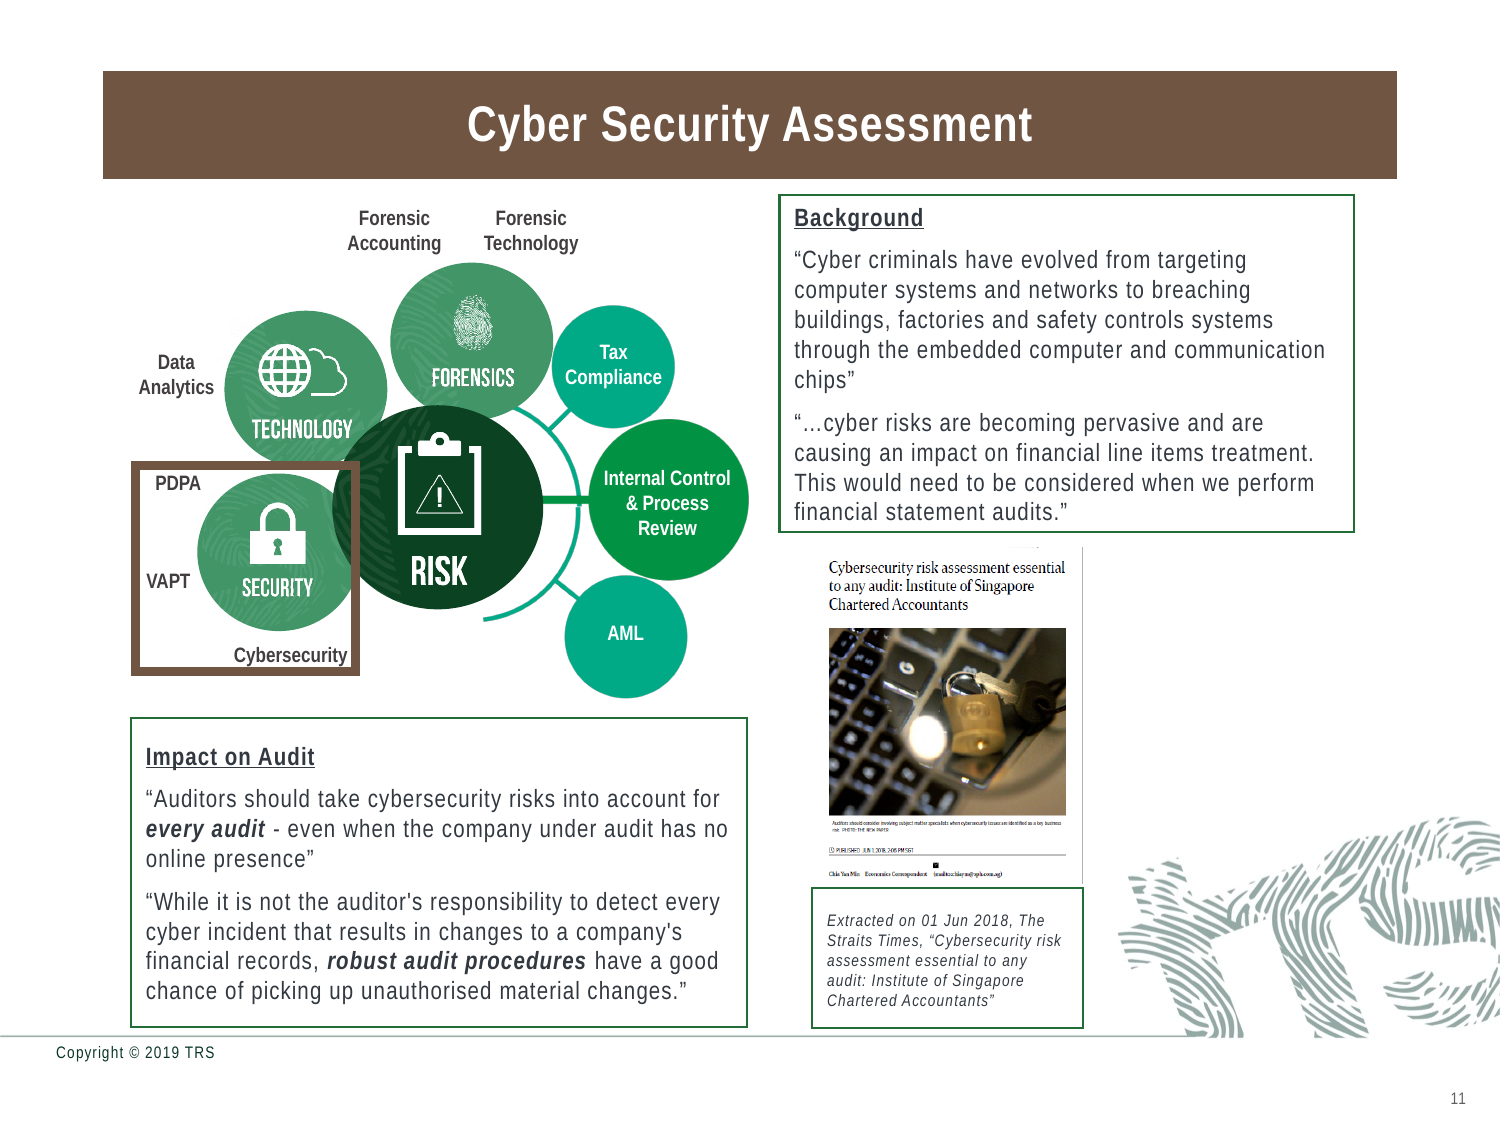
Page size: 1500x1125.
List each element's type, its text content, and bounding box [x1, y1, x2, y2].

title Cyber Security Assessment [103, 71, 1397, 179]
text_box Impact on Audit “Auditors should take cybersecurity risks into account for every audit - even when the company under audit has no online presence” “While it is not the auditor's responsibility to detect every cyber incident that results in changes to a company's financial records, robust audit procedures have a good chance of picking up unauthorised material changes.” [130, 717, 748, 1028]
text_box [112, 197, 823, 713]
text_box Background “Cyber criminals have evolved from targeting computer systems and networks to breaching buildings, factories and safety controls systems through the embedded computer and communication chips” “…cyber risks are becoming pervasive and are causing an impact on financial line items treatment. This would need to be considered when we perform financial statement audits.” [778, 194, 1355, 533]
picture [0, 0, 1500, 1125]
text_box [812, 547, 1083, 1028]
